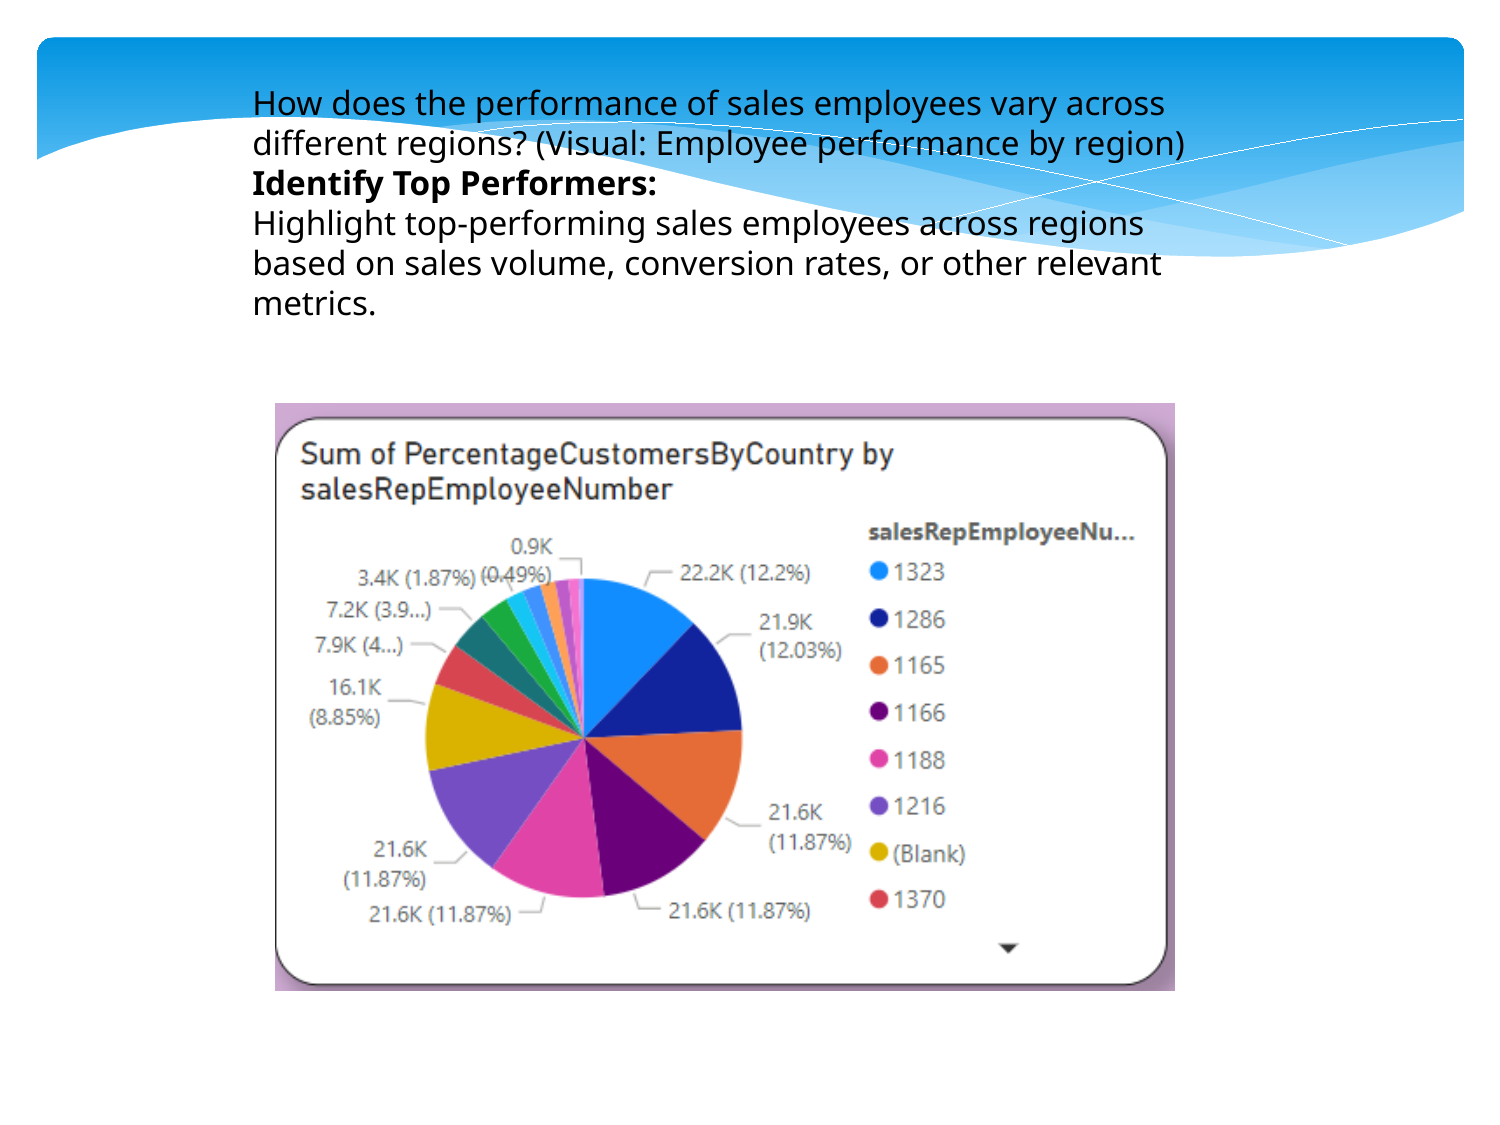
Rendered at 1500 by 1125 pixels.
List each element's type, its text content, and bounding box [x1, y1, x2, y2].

picture [274, 403, 1176, 992]
text_box How does the performance of sales employees vary across different regions? (Visual: Employee performance by region) Identify Top Performers: Highlight top-performing sales employees across regions based on sales volume, conversion rates, or other relevant metrics. [237, 74, 1250, 415]
